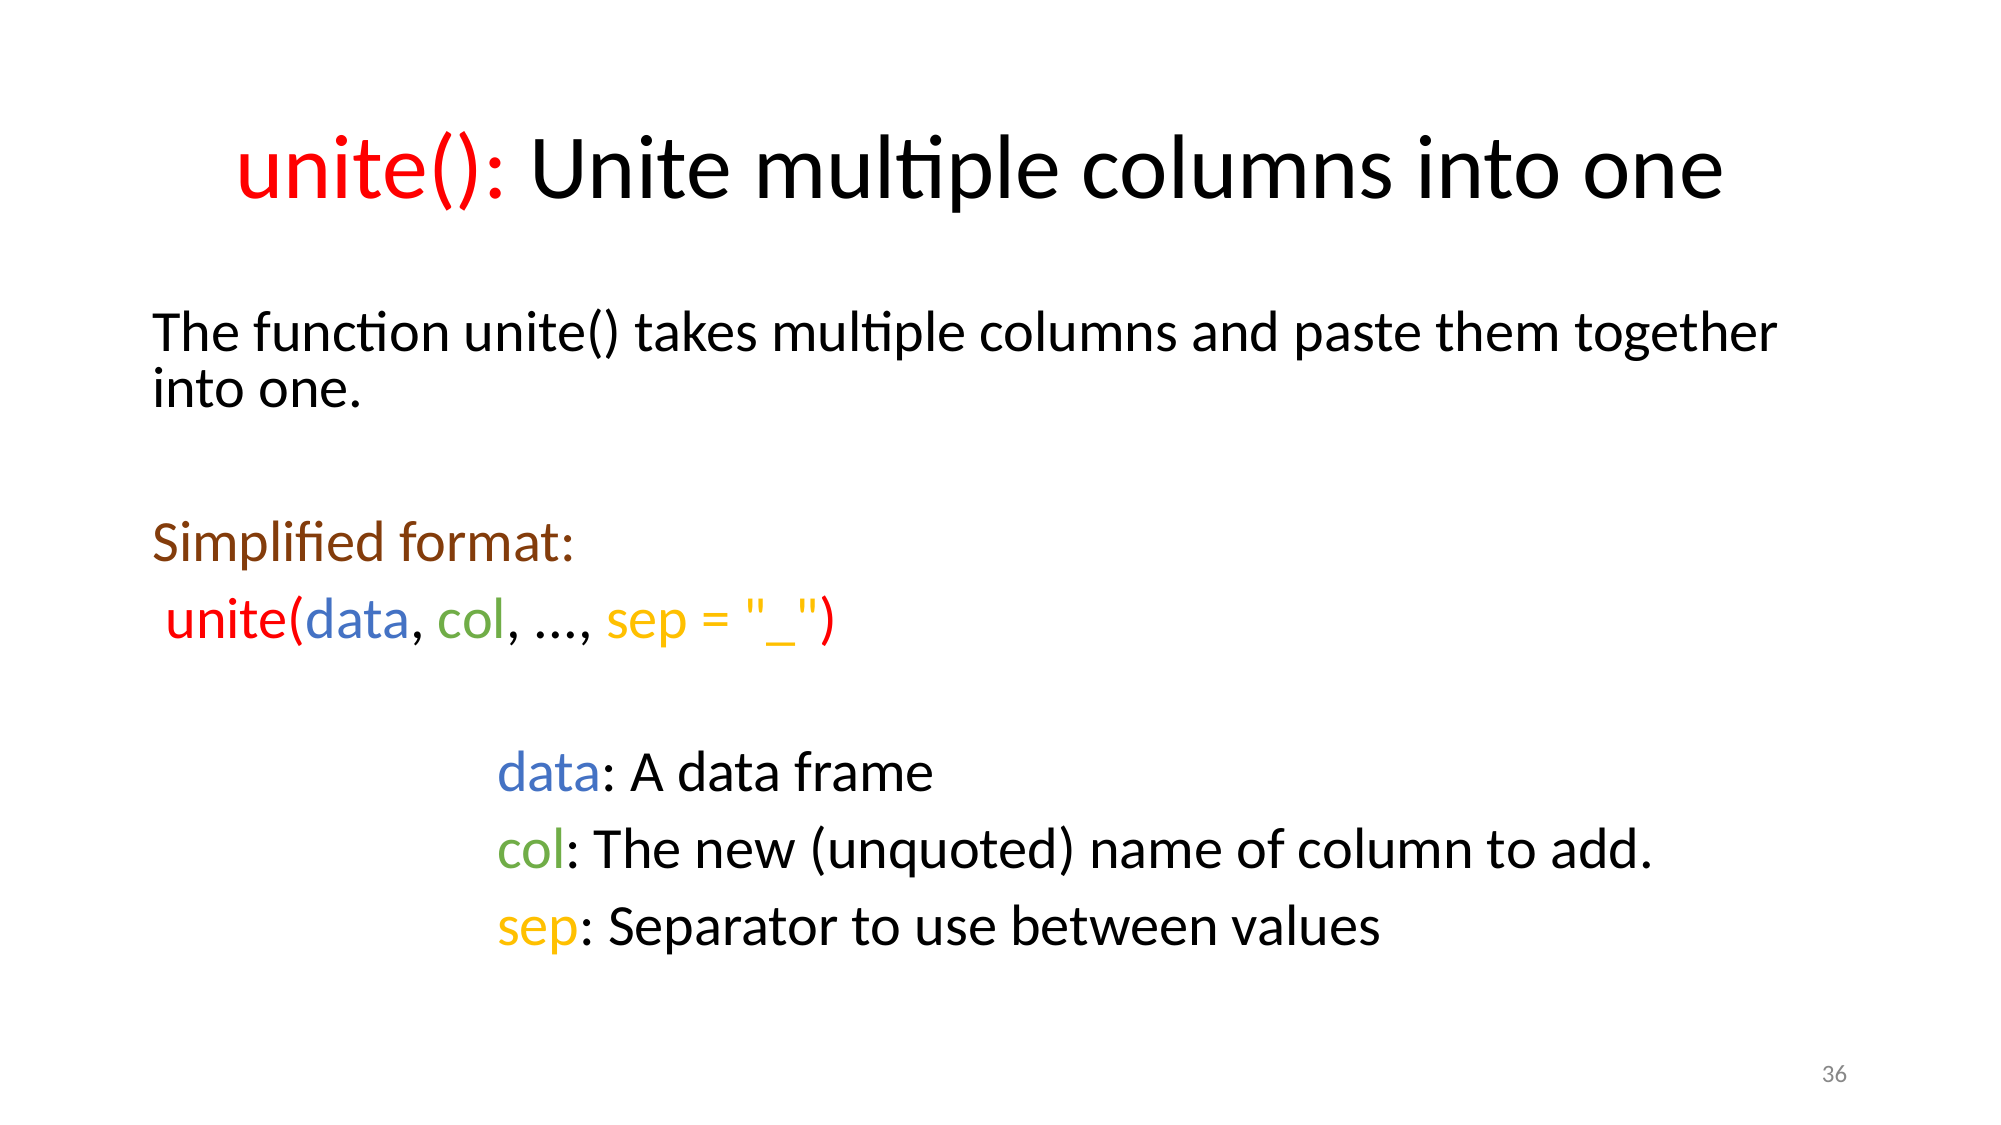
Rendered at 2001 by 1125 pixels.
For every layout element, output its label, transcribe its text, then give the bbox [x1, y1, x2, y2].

title unite(): Unite multiple columns into one [137, 59, 1863, 278]
slide_number 36 [1412, 1042, 1863, 1103]
list The function unite() takes multiple columns and paste them together into one. Simplified format: unite(data, col, ..., sep = "_") data: A data frame col: The new (unquoted) name of column to add. sep: Separator to use between values [137, 299, 1863, 1014]
